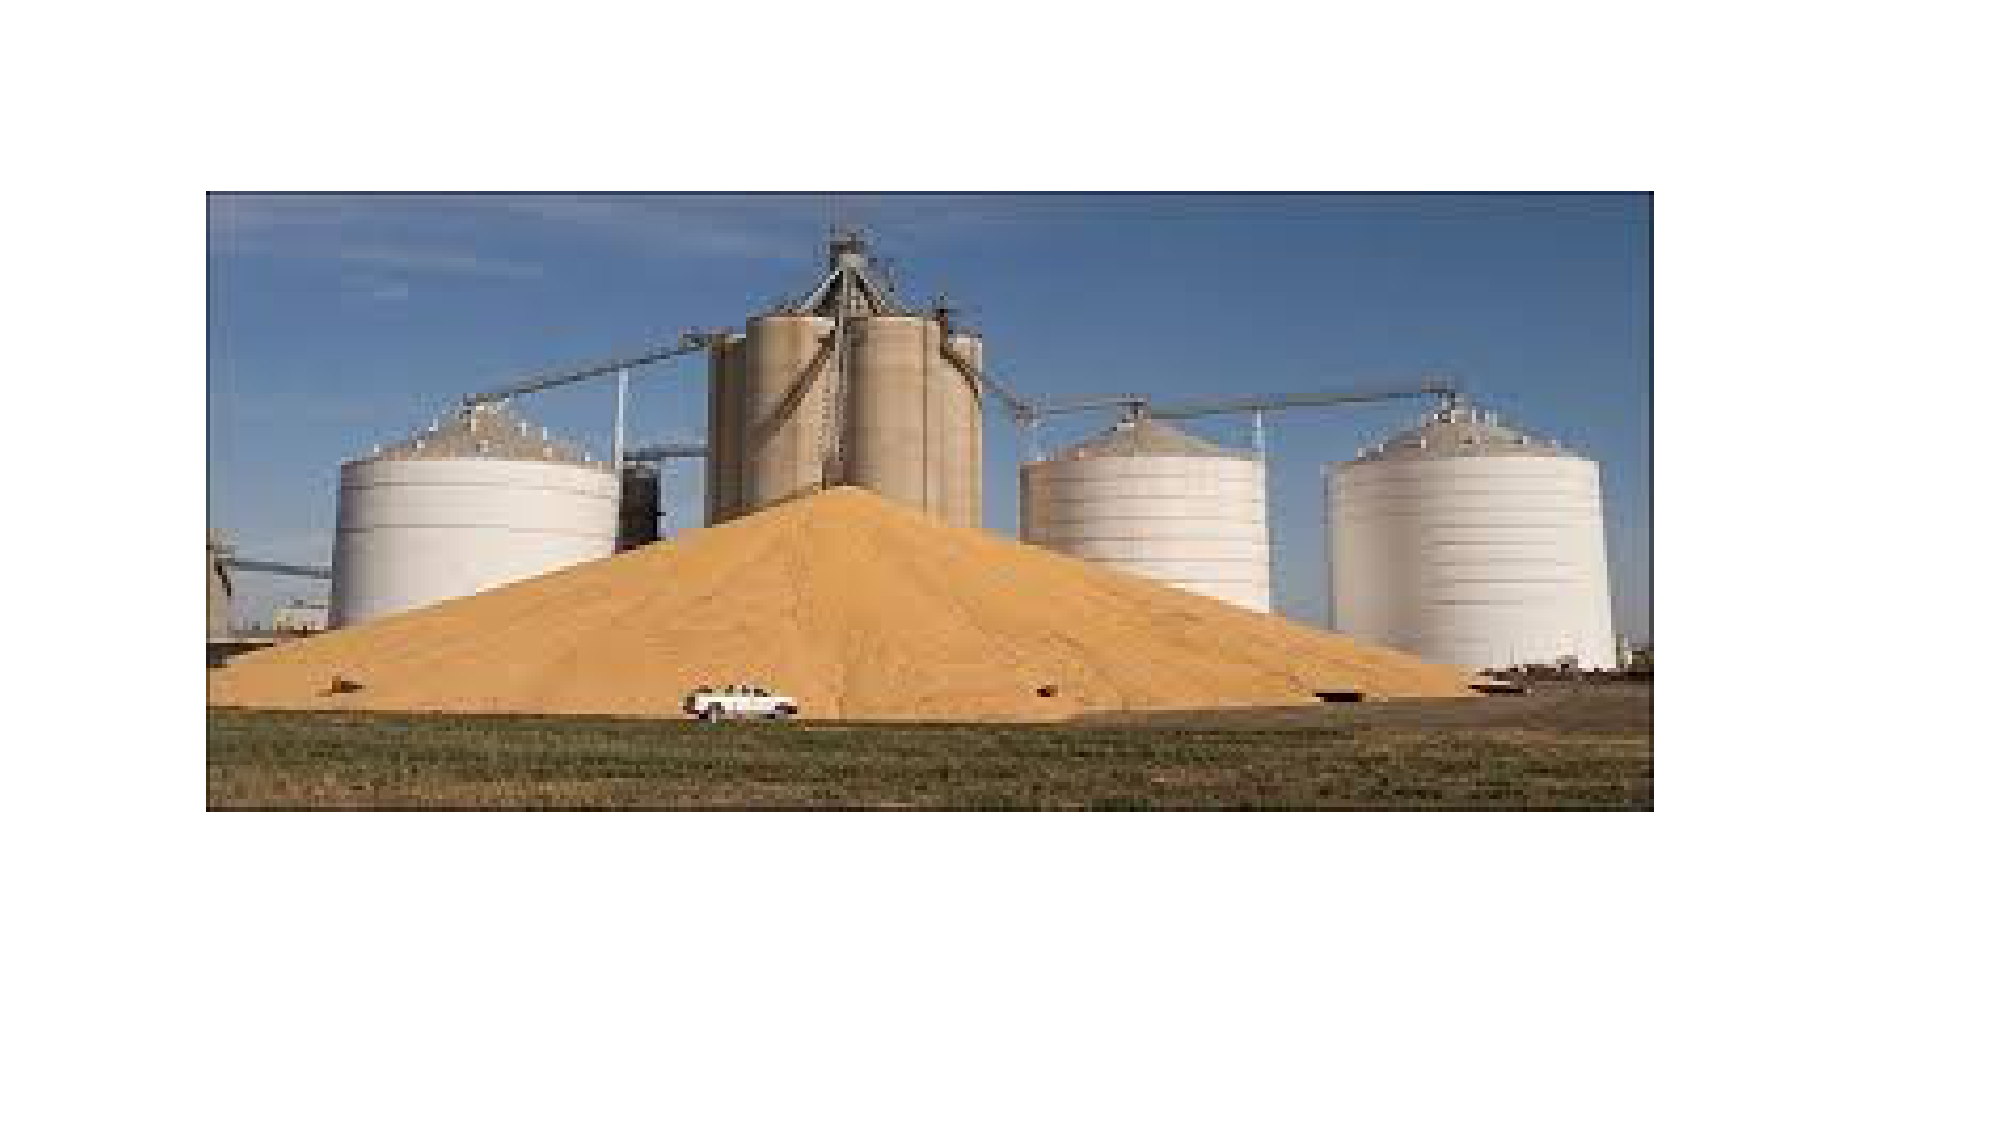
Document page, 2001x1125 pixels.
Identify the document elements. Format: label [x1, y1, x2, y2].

picture [206, 191, 1654, 812]
